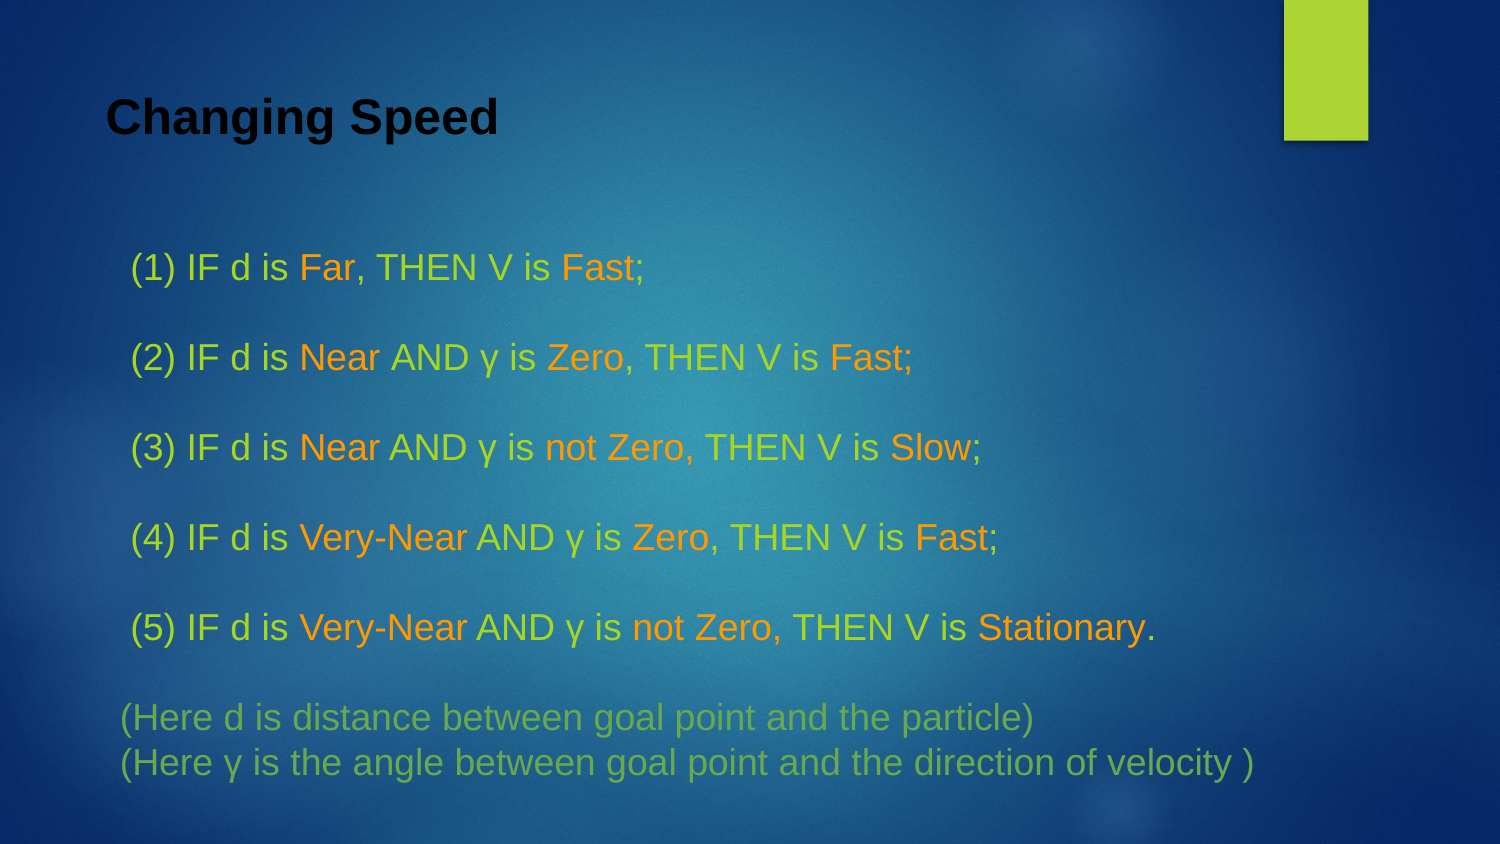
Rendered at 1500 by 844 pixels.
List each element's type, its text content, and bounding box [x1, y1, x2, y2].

text_box Changing Speed [90, 69, 725, 210]
text_box (1) IF d is Far, THEN V is Fast; (2) IF d is Near AND γ is Zero, THEN V is Fast; (3) IF d is Near AND γ is not Zero, THEN V is Slow; (4) IF d is Very-Near AND γ is Zero, THEN V is Fast; (5) IF d is Very-Near AND γ is not Zero, THEN V is Stationary. (Here d is distance between goal point and the particle) (Here γ is the angle between goal point and the direction of velocity ) [104, 227, 1381, 831]
picture [0, 0, 1500, 844]
